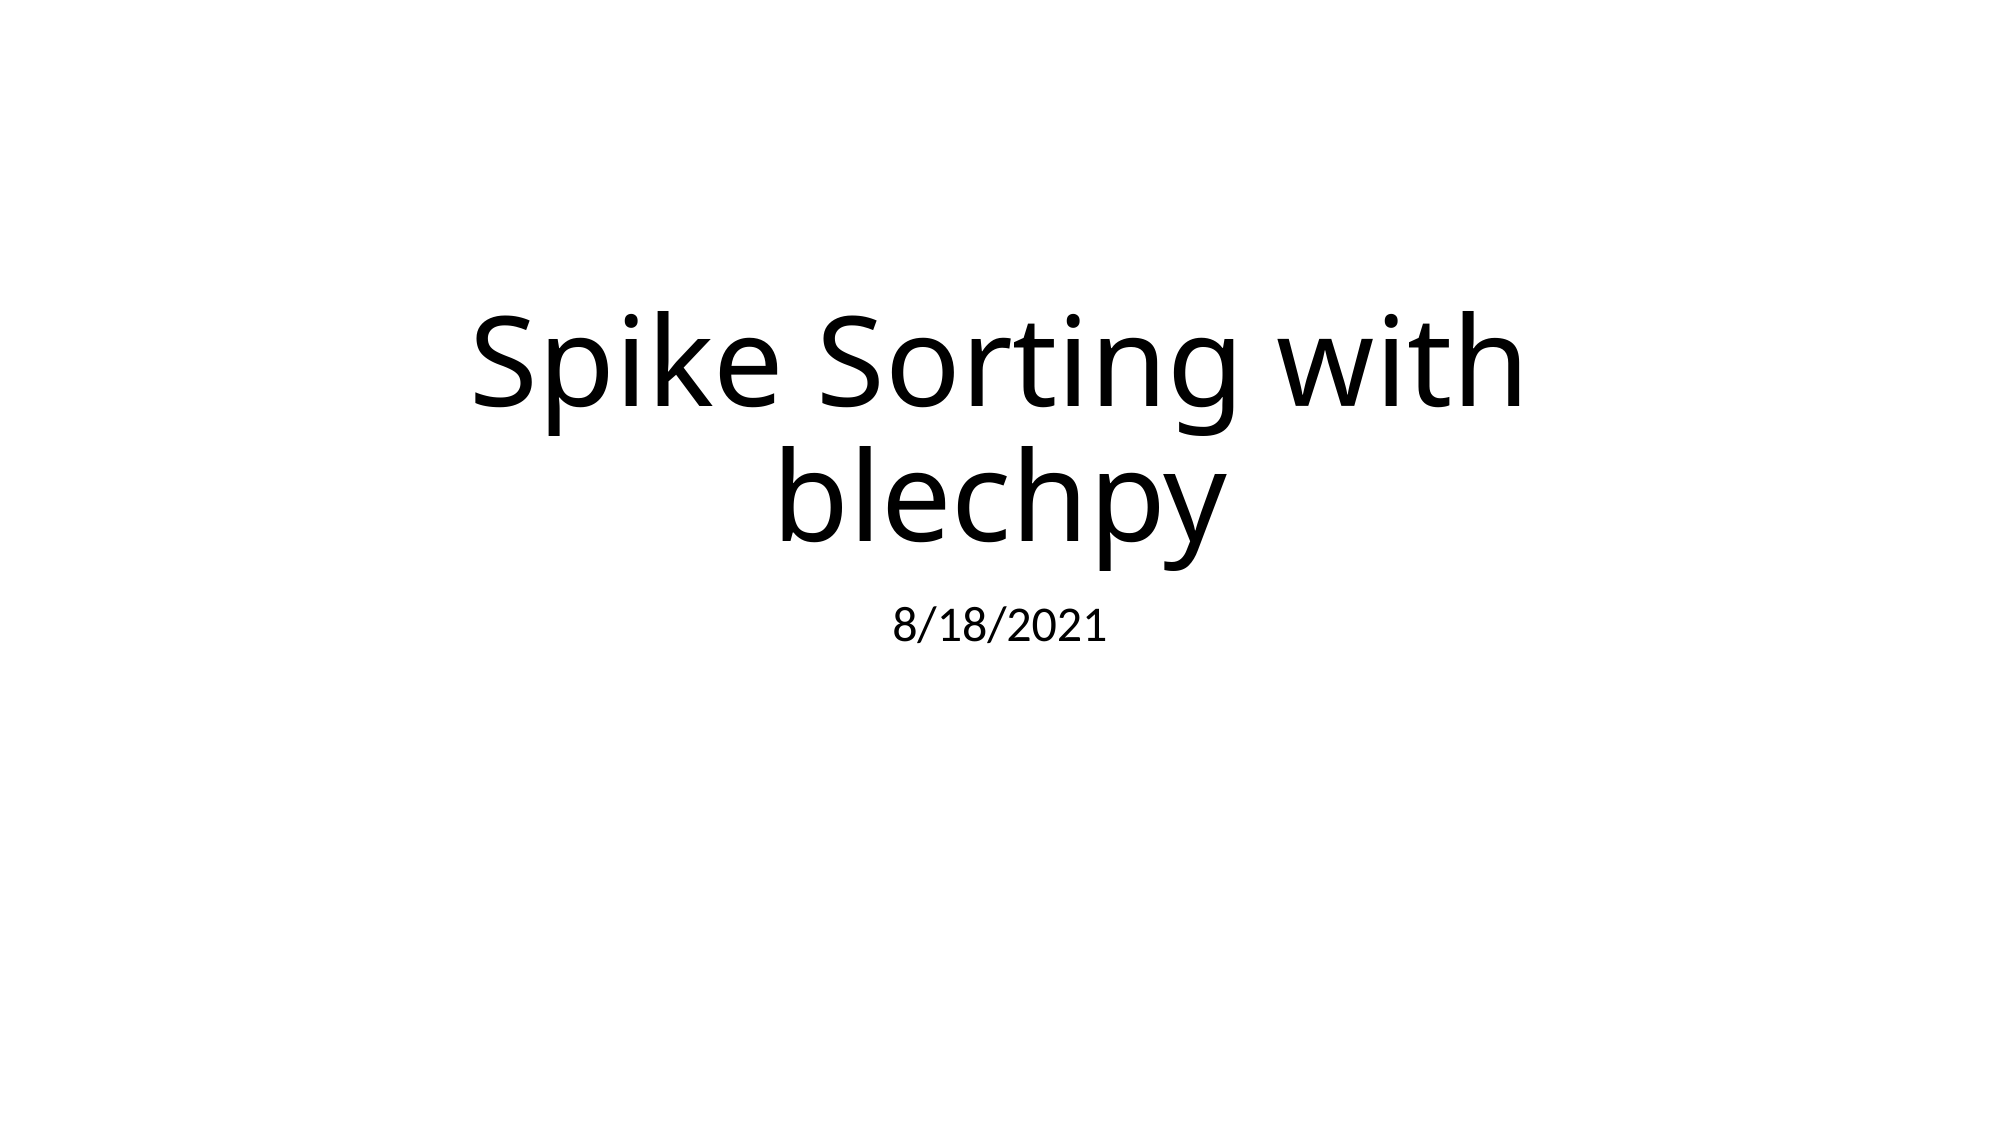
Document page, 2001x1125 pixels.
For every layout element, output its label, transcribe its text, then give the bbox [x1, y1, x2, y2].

subtitle 8/18/2021 [249, 590, 1750, 863]
title Spike Sorting with blechpy [249, 184, 1750, 576]
